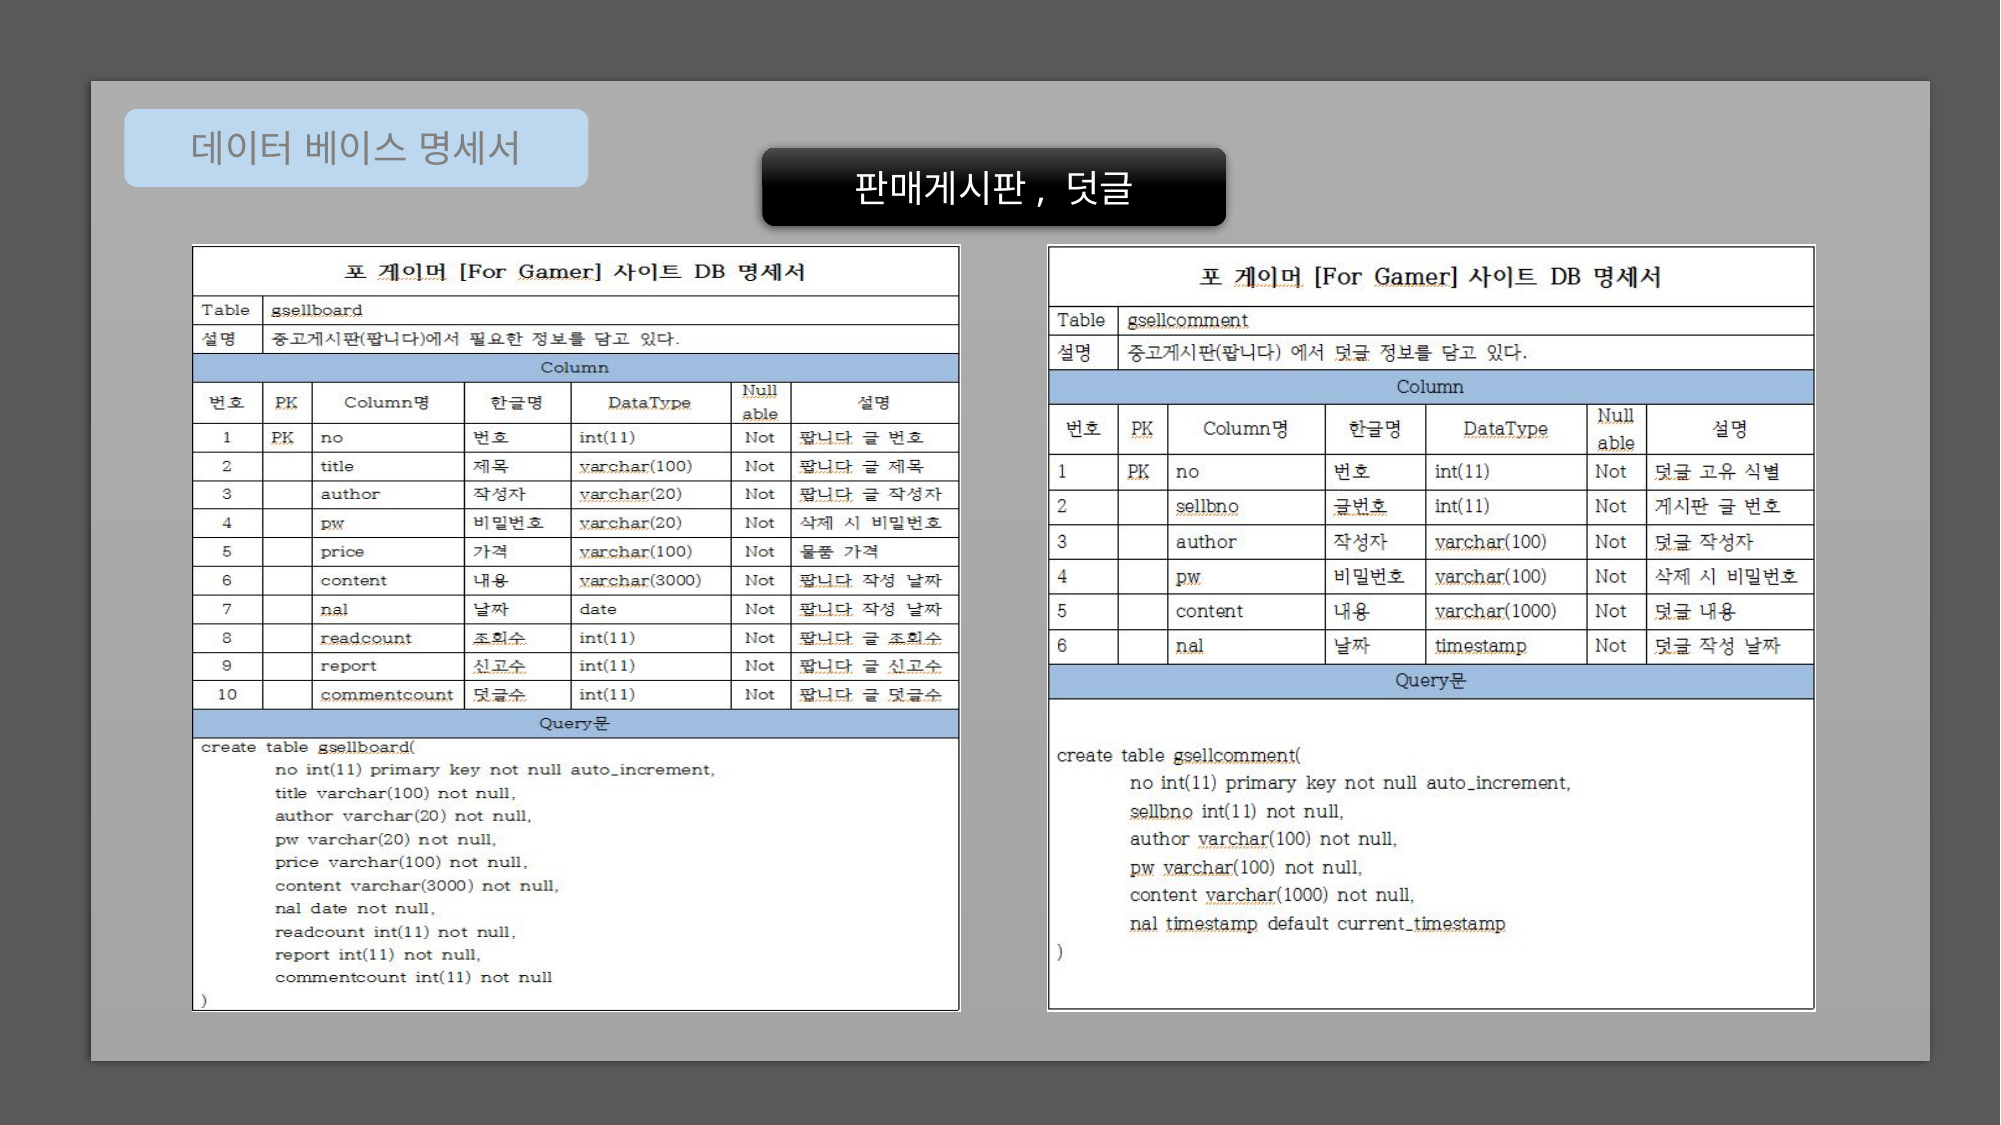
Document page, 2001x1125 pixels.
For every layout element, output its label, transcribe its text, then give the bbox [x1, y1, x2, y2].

text_box [91, 81, 1930, 1061]
text_box 판매게시판, 덧글 [762, 147, 1227, 227]
text_box 데이터 베이스 명세서 [123, 107, 590, 189]
picture [1047, 244, 1816, 1012]
picture [192, 244, 961, 1012]
